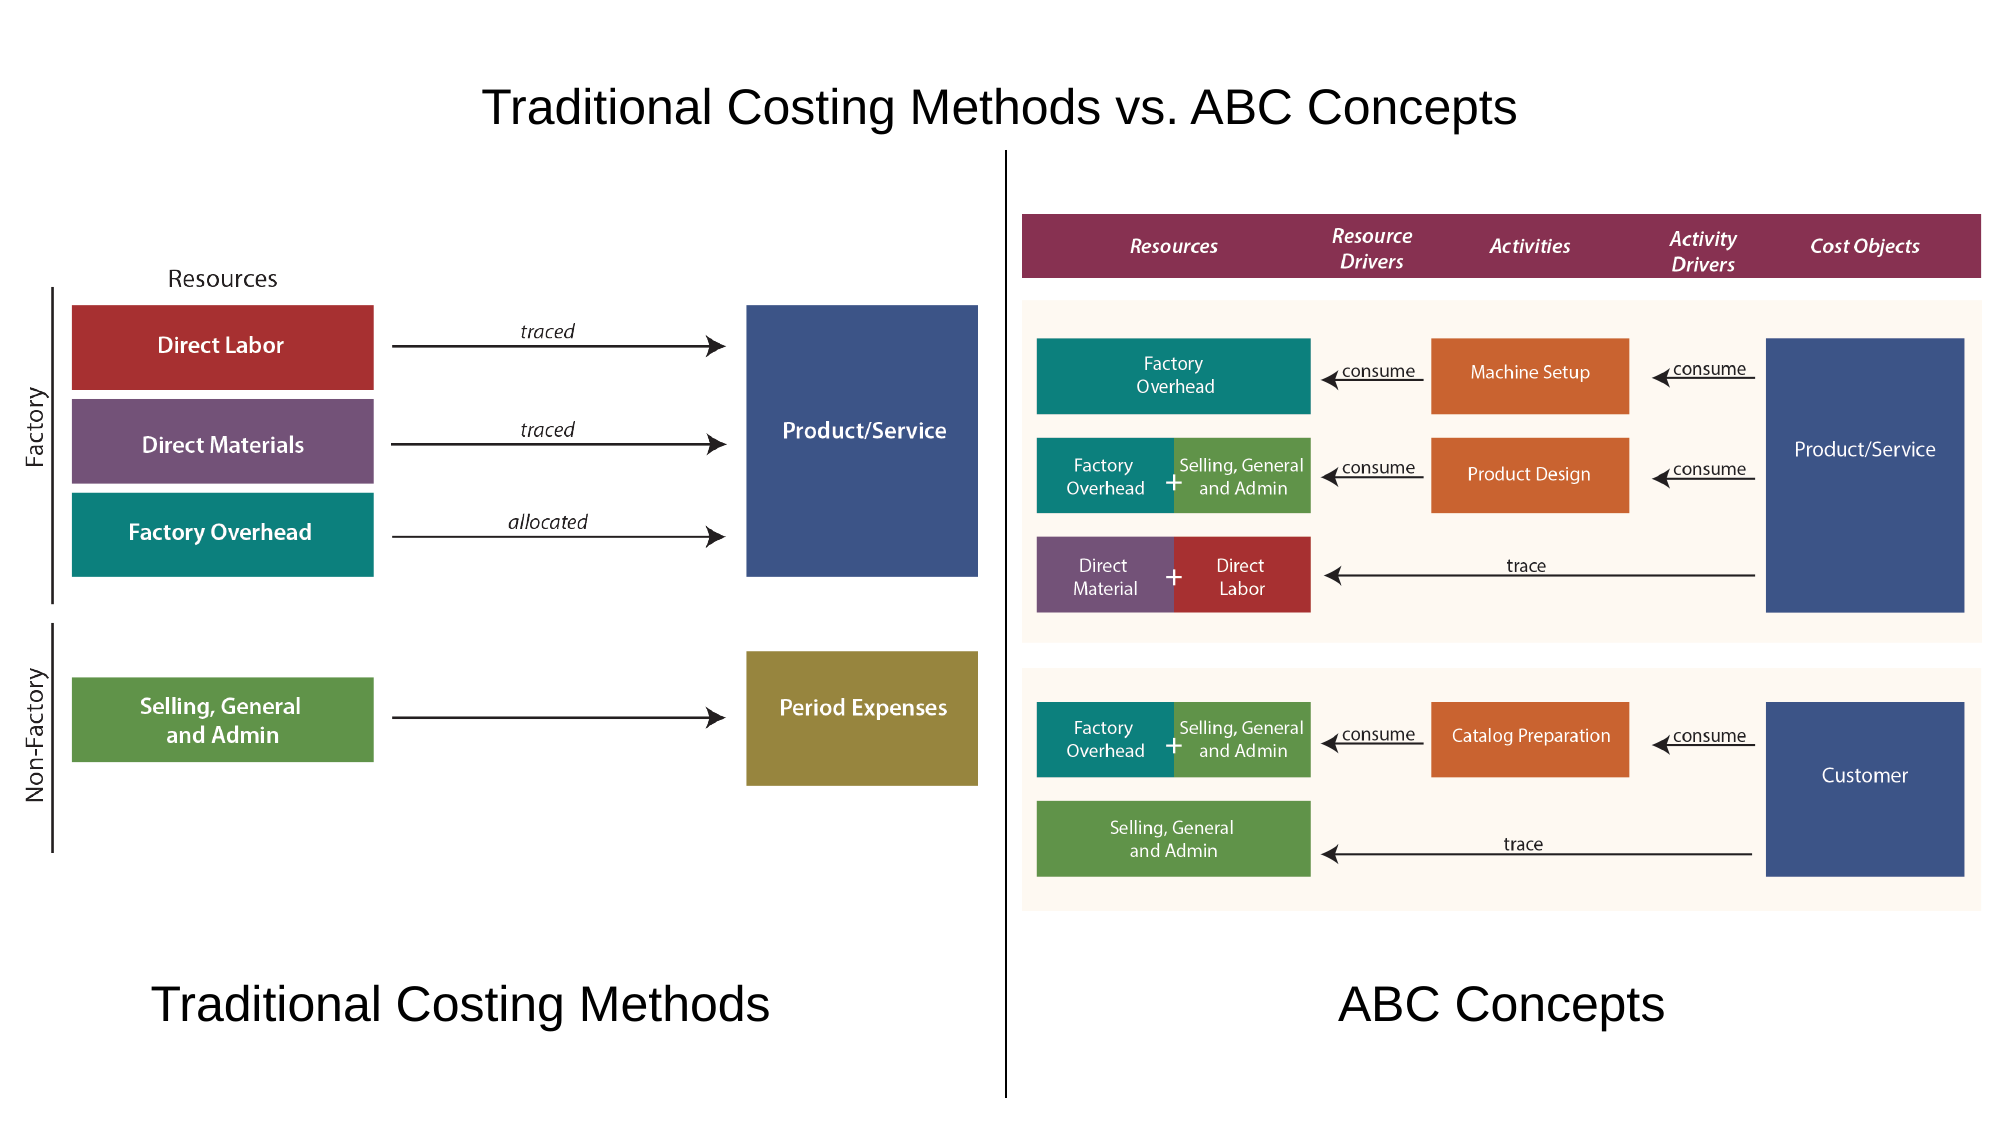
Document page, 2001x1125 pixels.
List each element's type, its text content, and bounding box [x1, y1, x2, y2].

picture [12, 257, 978, 868]
picture [1022, 213, 1982, 911]
text_box Traditional Costing Methods [142, 963, 779, 1039]
text_box ABC Concepts [1330, 963, 1674, 1039]
text_box Traditional Costing Methods vs. ABC Concepts [473, 67, 1526, 142]
